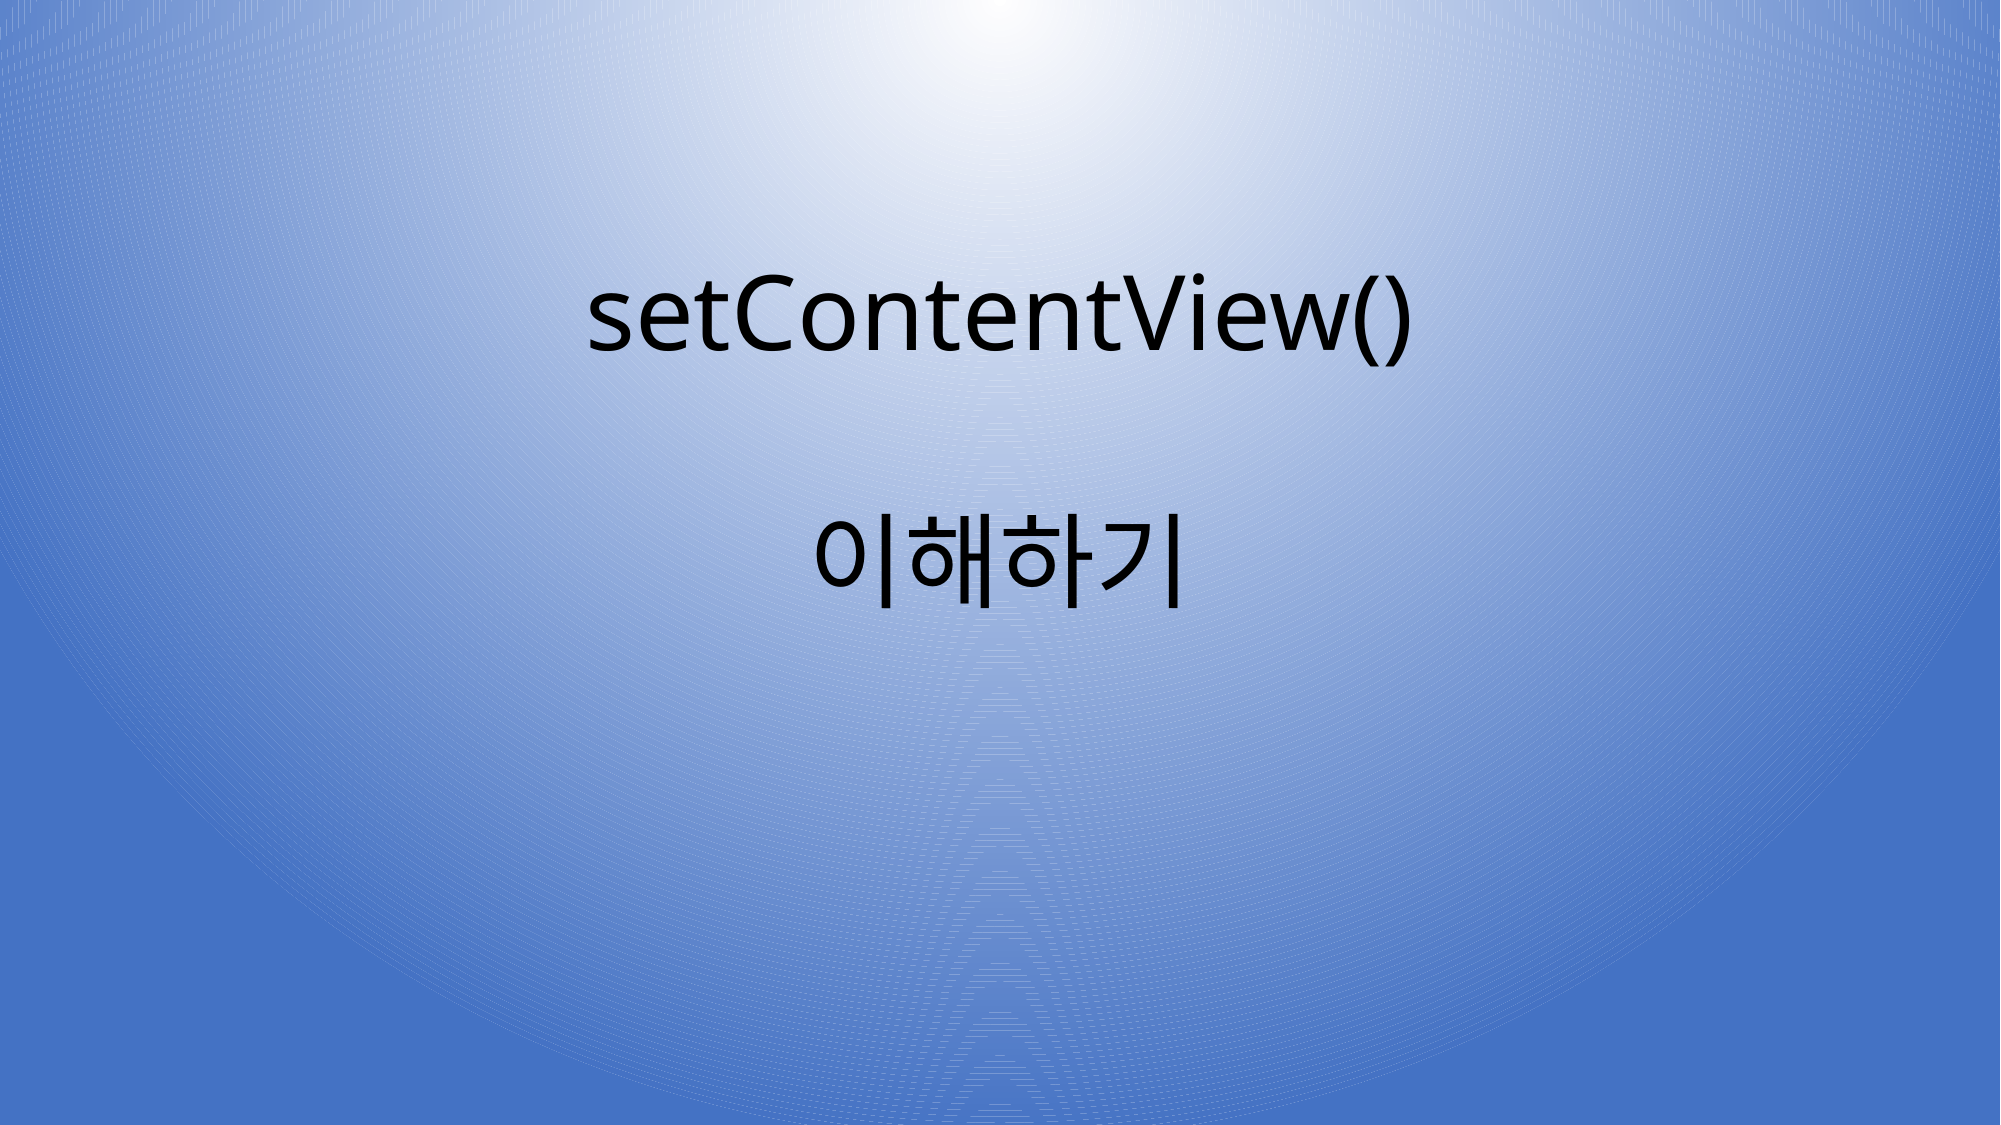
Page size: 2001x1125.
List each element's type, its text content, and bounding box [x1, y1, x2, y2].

text_box setContentView() 이해하기 [443, 239, 1557, 629]
